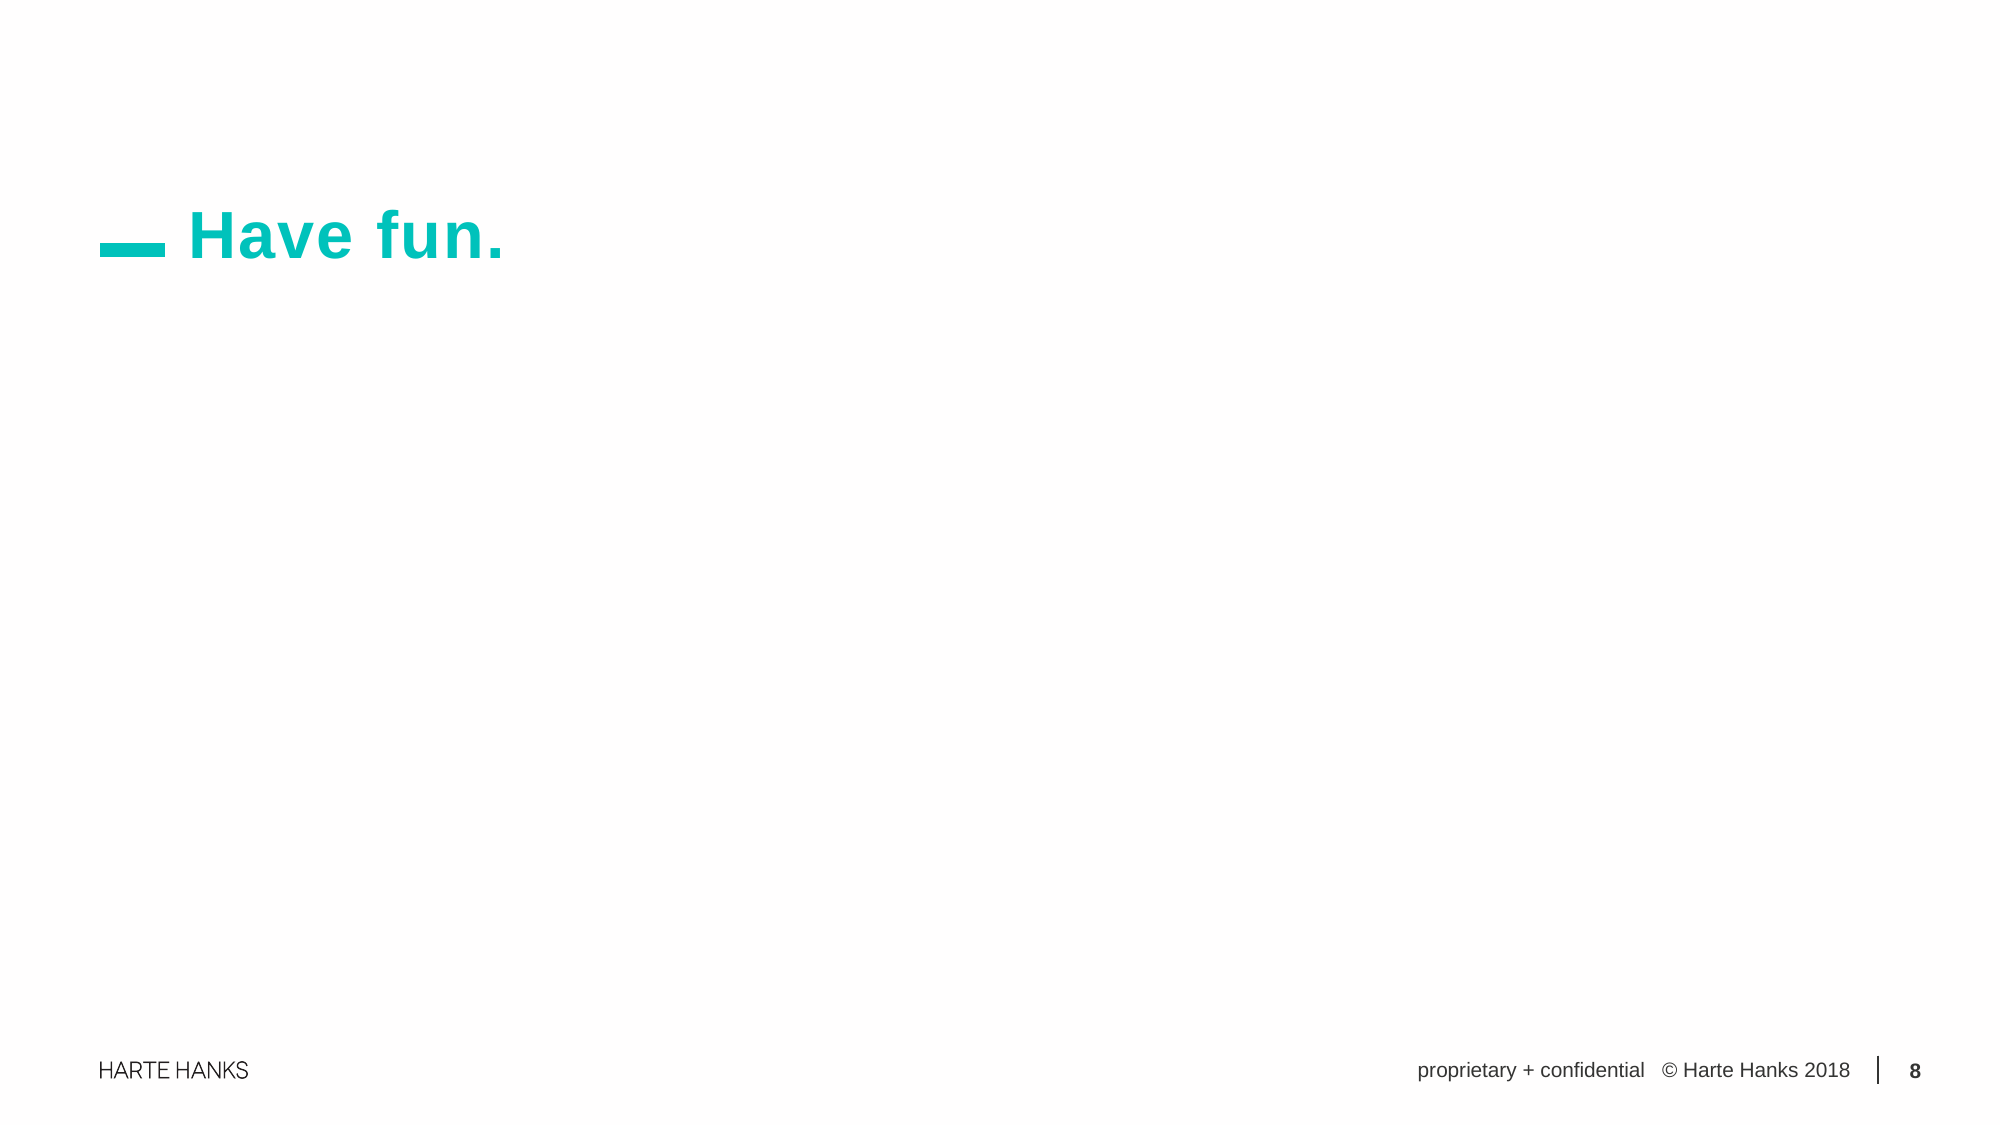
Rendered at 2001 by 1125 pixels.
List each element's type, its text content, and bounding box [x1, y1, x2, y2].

text_box Have fun. [173, 177, 1927, 289]
picture [100, 1061, 248, 1079]
